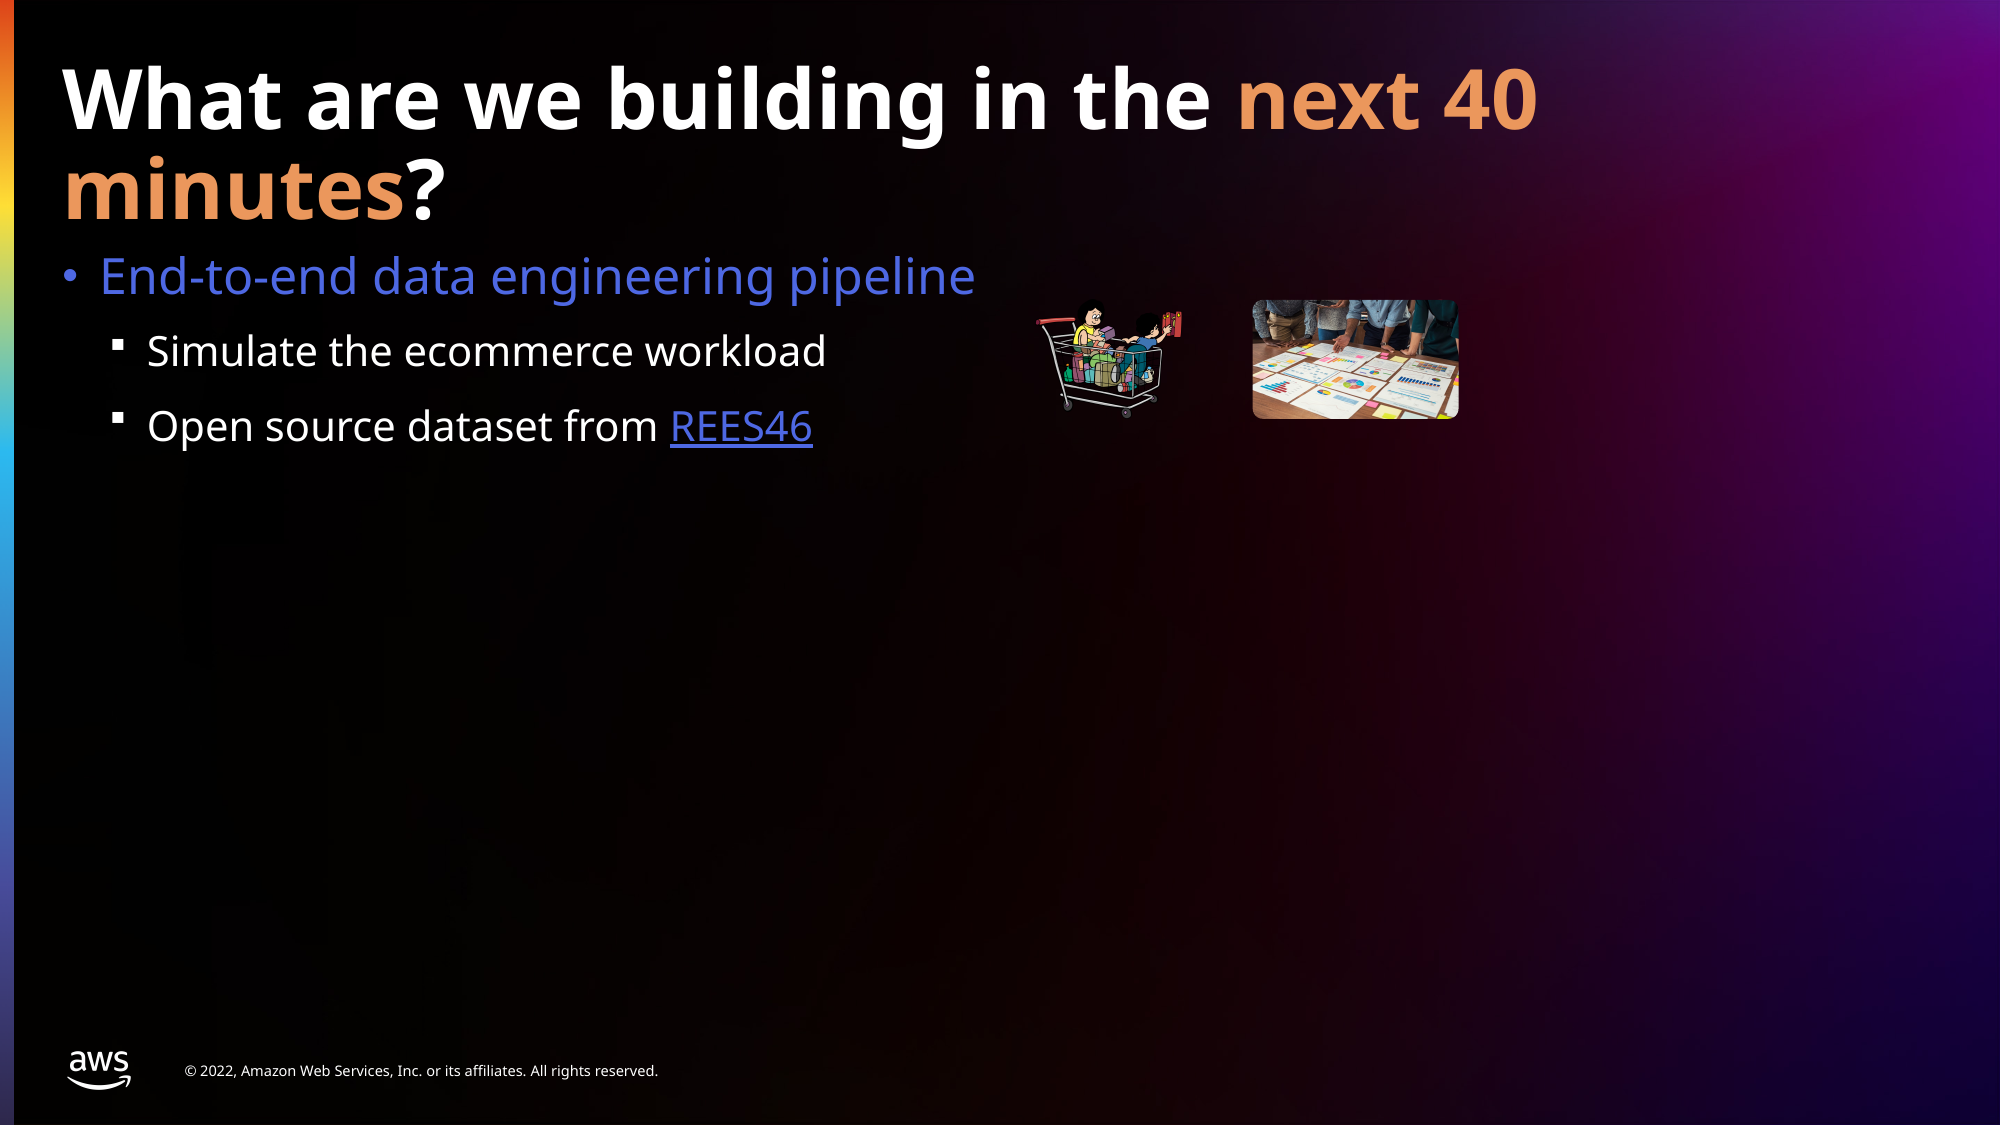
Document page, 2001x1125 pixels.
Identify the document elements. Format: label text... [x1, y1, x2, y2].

picture [0, 0, 2000, 1125]
title What are we building in the next 40 minutes? [62, 50, 1938, 156]
list End-to-end data engineering pipeline Simulate the ecommerce workload Open source dataset from REES46 [62, 243, 1938, 535]
